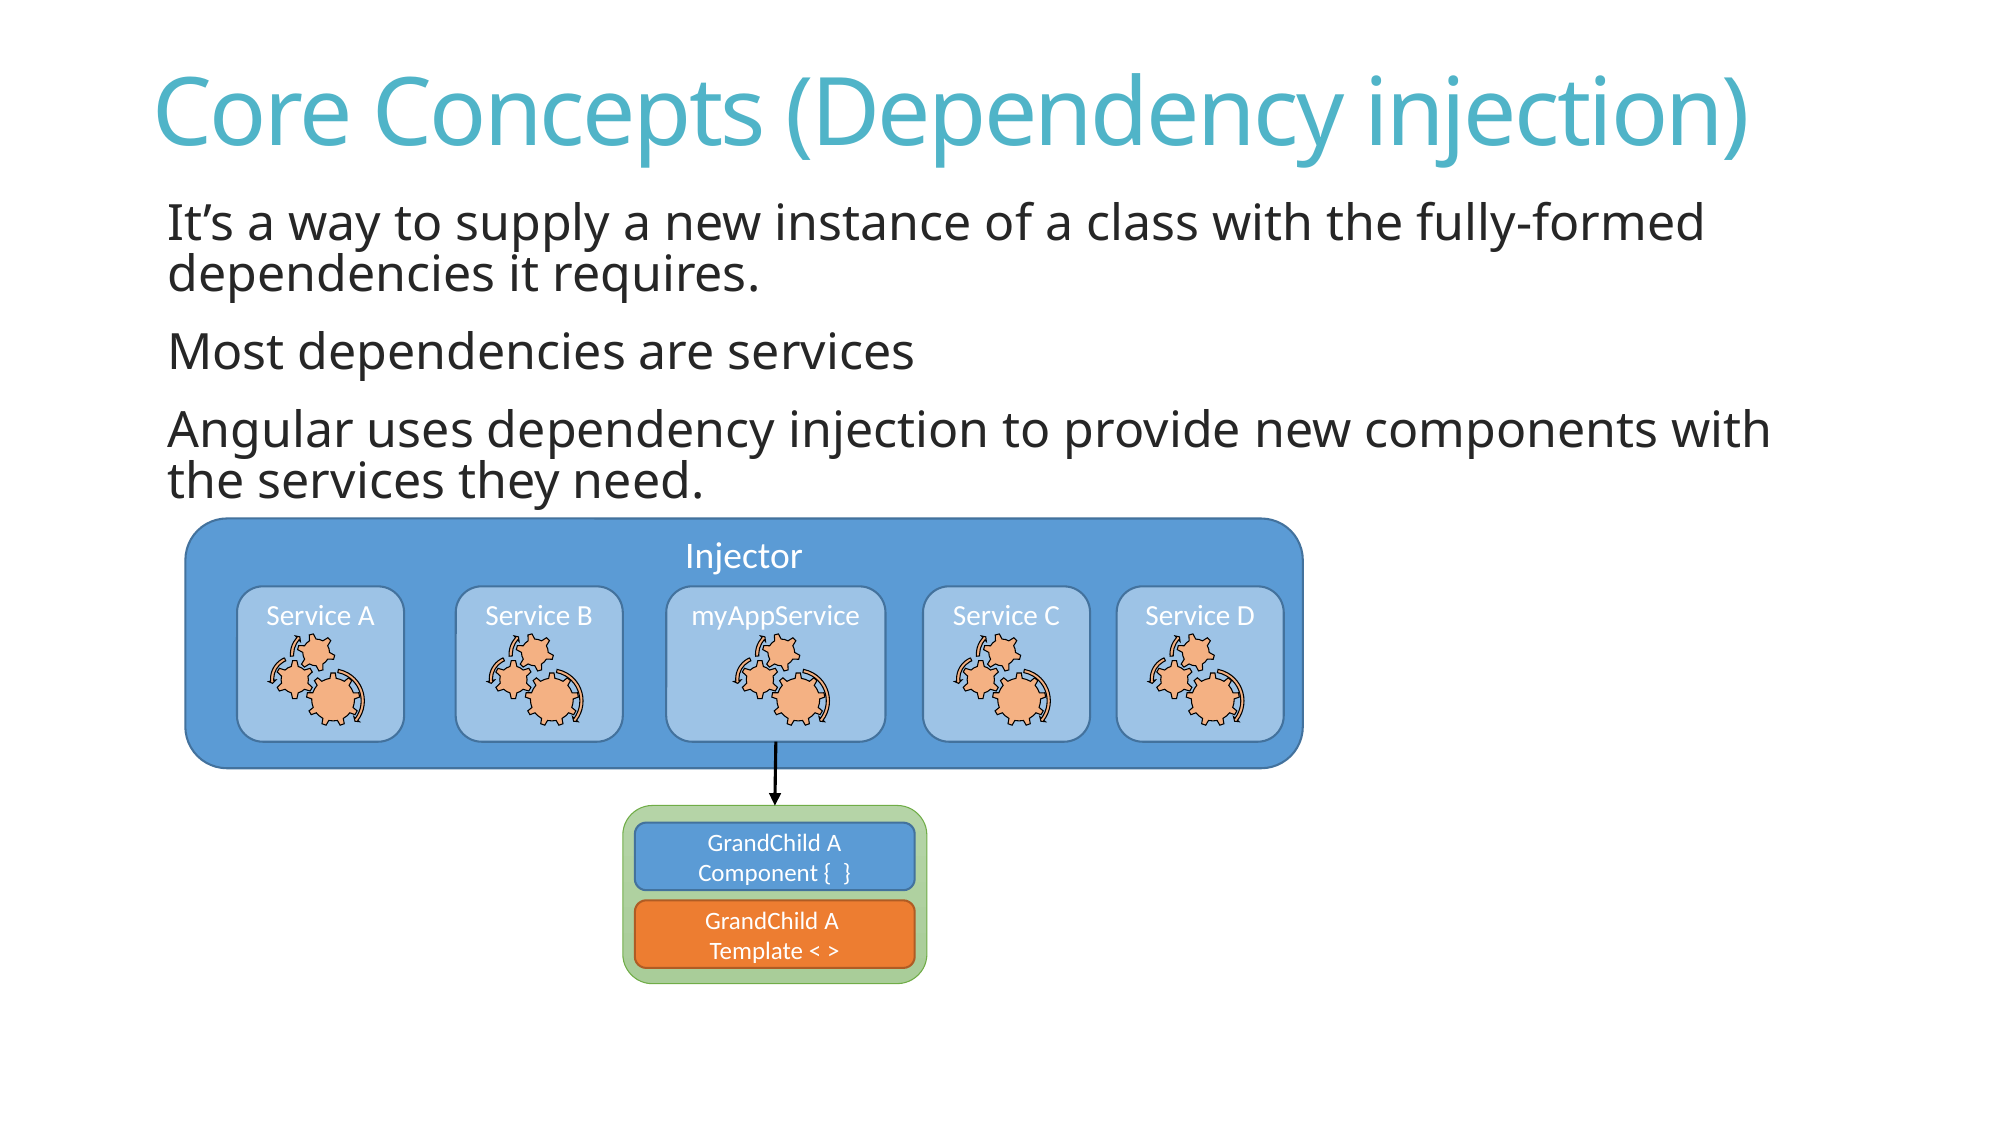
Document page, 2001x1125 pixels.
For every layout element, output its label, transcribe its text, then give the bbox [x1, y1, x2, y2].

text_box myAppService [666, 586, 886, 742]
text_box GrandChild A Template < > [634, 900, 915, 968]
title Core Concepts (Dependency injection) [137, 59, 1863, 173]
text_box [474, 625, 586, 731]
list It’s a way to supply a new instance of a class with the fully-formed dependencies it requires. Most dependencies are services Angular uses dependency injection to provide new components with the services they need. constructor(private service: MyAppService) { } [137, 191, 1863, 1014]
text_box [1135, 625, 1247, 731]
text_box GrandChild A Component { } [634, 822, 915, 891]
text_box Service C [922, 586, 1091, 742]
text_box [941, 625, 1053, 731]
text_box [255, 625, 367, 731]
text_box Service D [1116, 586, 1284, 742]
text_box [720, 625, 832, 731]
text_box Service B [455, 586, 623, 742]
text_box [622, 805, 927, 984]
text_box Injector [185, 518, 1303, 769]
text_box Service A [236, 586, 405, 742]
